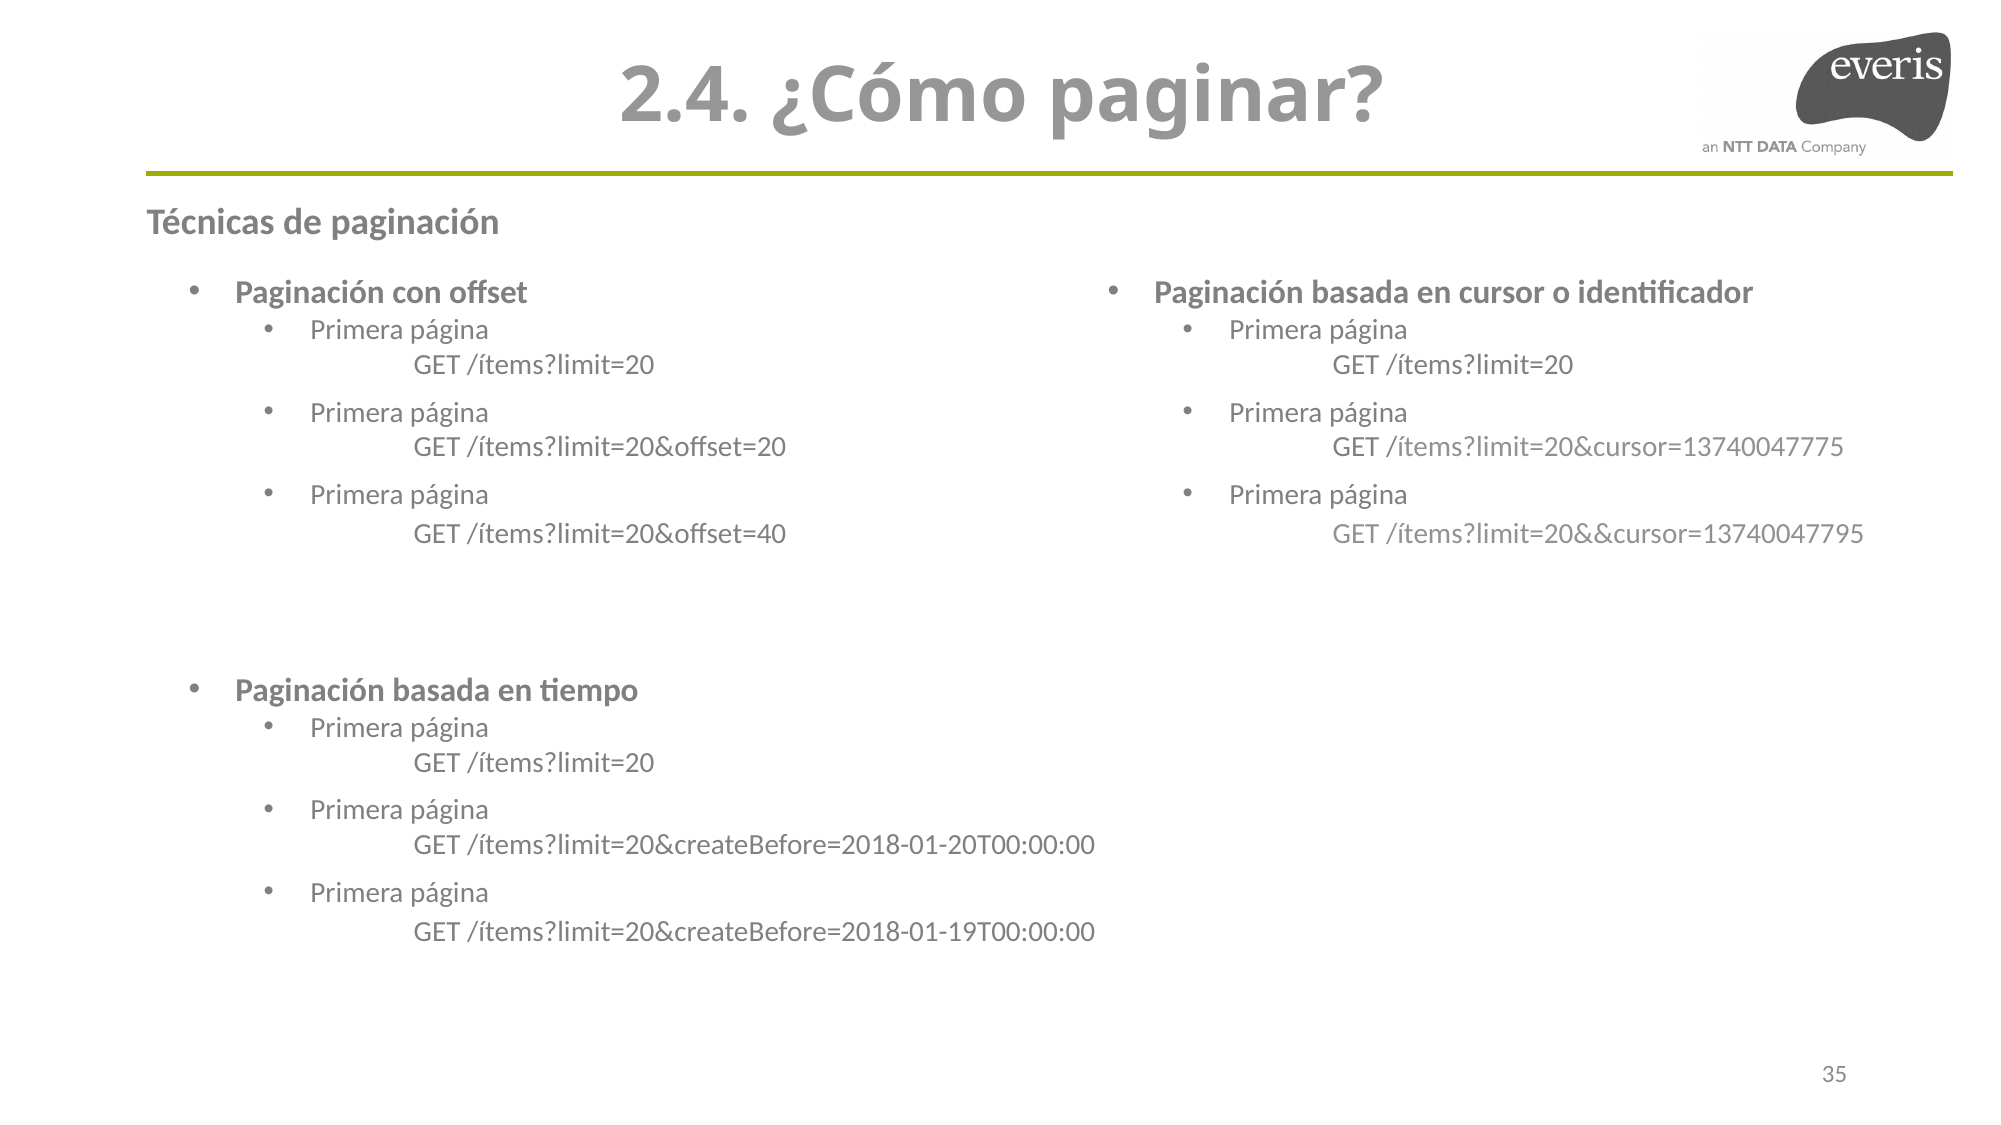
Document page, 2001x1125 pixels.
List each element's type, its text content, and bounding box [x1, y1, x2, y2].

text_box Paginación basada en tiempo Primera página GET /ítems?limit=20 Primera página GET /ítems?limit=20&createBefore=2018-01-20T00:00:00 Primera página GET /ítems?limit=20&createBefore=2018-01-19T00:00:00 [173, 660, 1301, 996]
text_box Técnicas de paginación [131, 167, 1939, 250]
text_box Paginación con offset Primera página GET /ítems?limit=20 Primera página GET /ítems?limit=20&offset=20 Primera página GET /ítems?limit=20&offset=40 [173, 262, 860, 646]
text_box Paginación basada en cursor o identificador Primera página GET /ítems?limit=20 Primera página GET /ítems?limit=20&cursor=13740047775 Primera página GET /ítems?limit=20&&cursor=13740047795 [1092, 262, 1923, 646]
text_box 2.4. ¿Cómo paginar? [145, 33, 1859, 160]
picture [1699, 31, 1954, 159]
slide_number 35 [1412, 1042, 1863, 1103]
